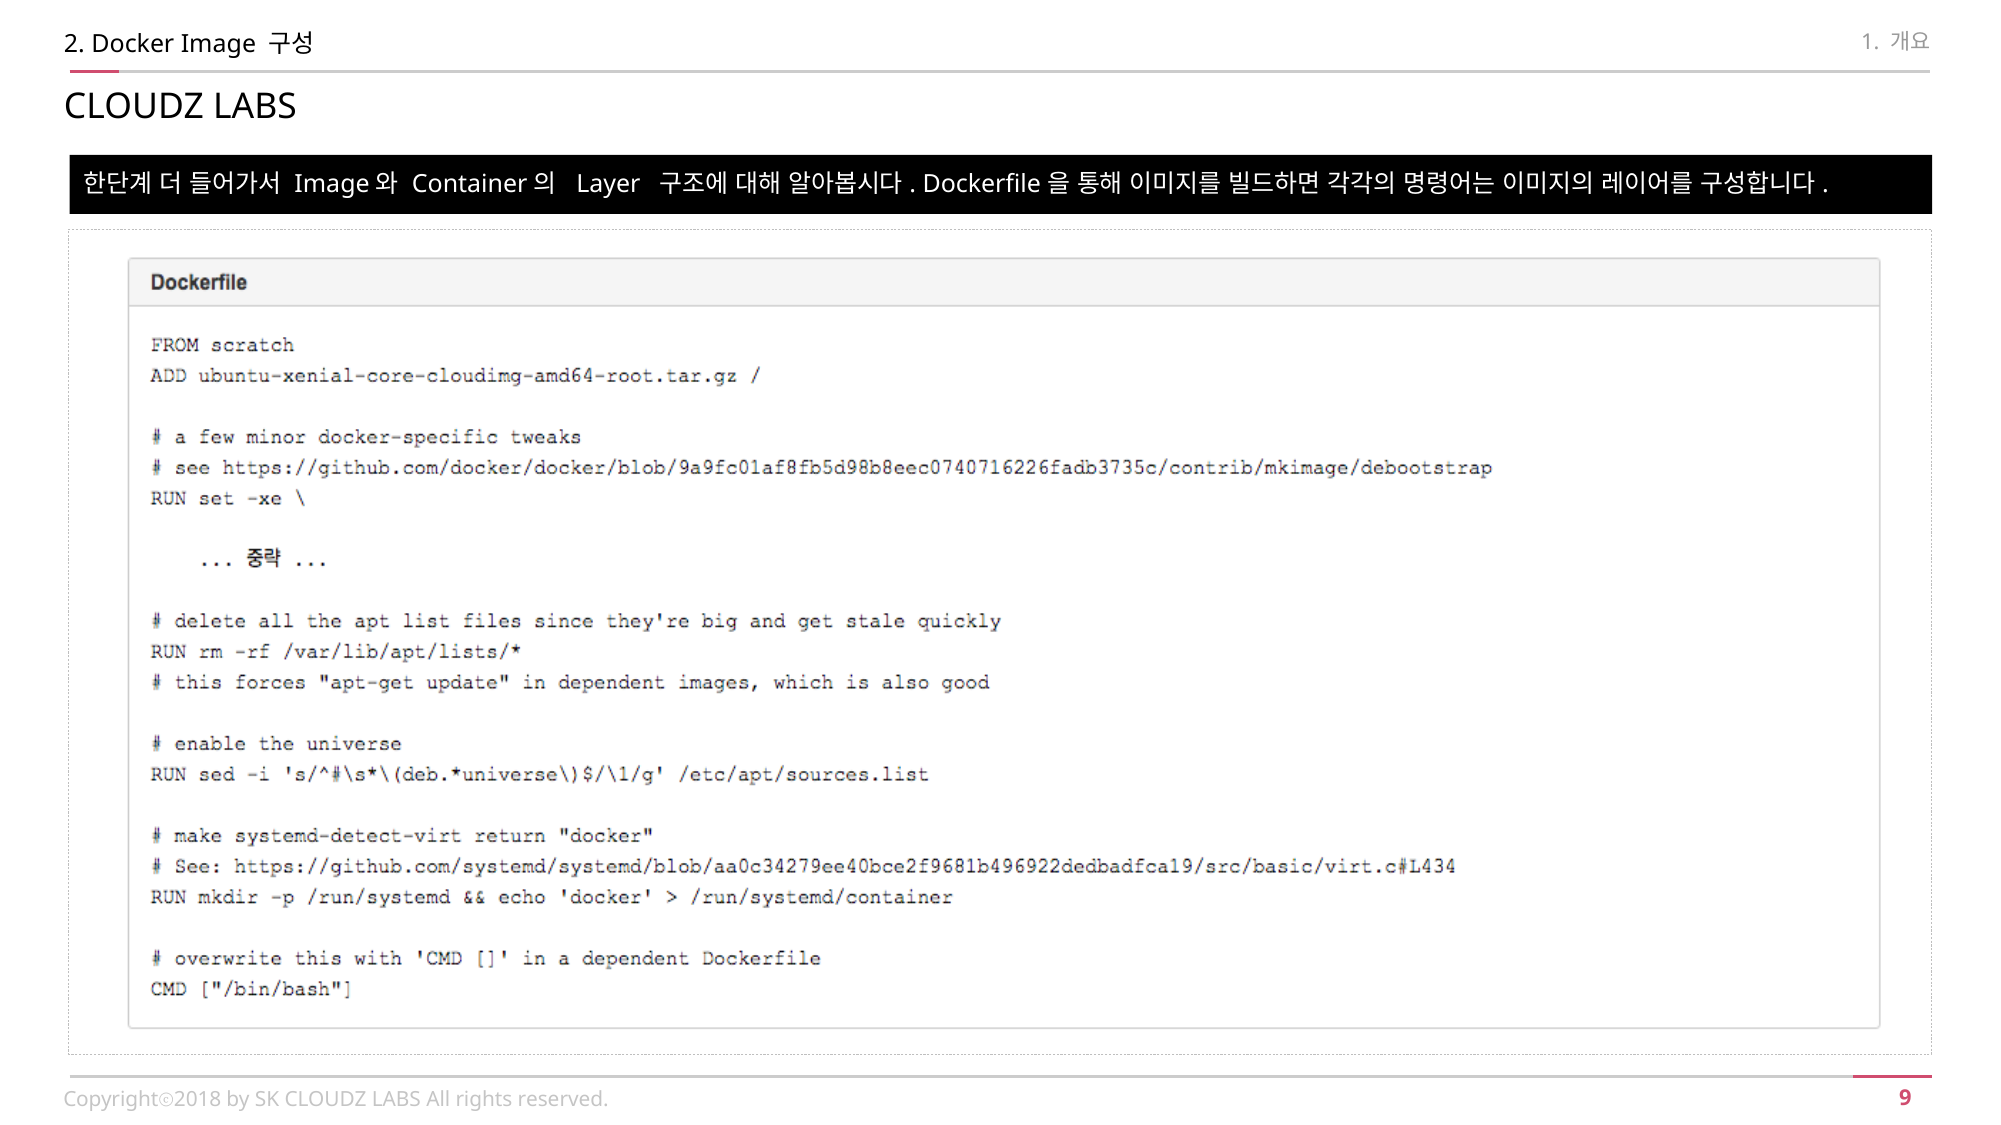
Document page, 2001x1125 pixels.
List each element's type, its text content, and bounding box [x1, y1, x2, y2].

picture [108, 244, 1895, 1043]
list 1. 개요 [1159, 30, 1931, 79]
footer Copyrightⓒ2018 by SK CLOUDZ LABS All rights reserved. [48, 1072, 1102, 1124]
list CLOUDZ LABS [50, 79, 1931, 144]
list 2. Docker Image 구성 [50, 30, 1153, 78]
list 한단계 더 들어가서 Image와 Container의 Layer 구조에 대해 알아봅시다. Dockerfile을 통해 이미지를 빌드하면 각각의 명령어는 이미지의 레이어를 구성합니다. [69, 154, 1933, 214]
